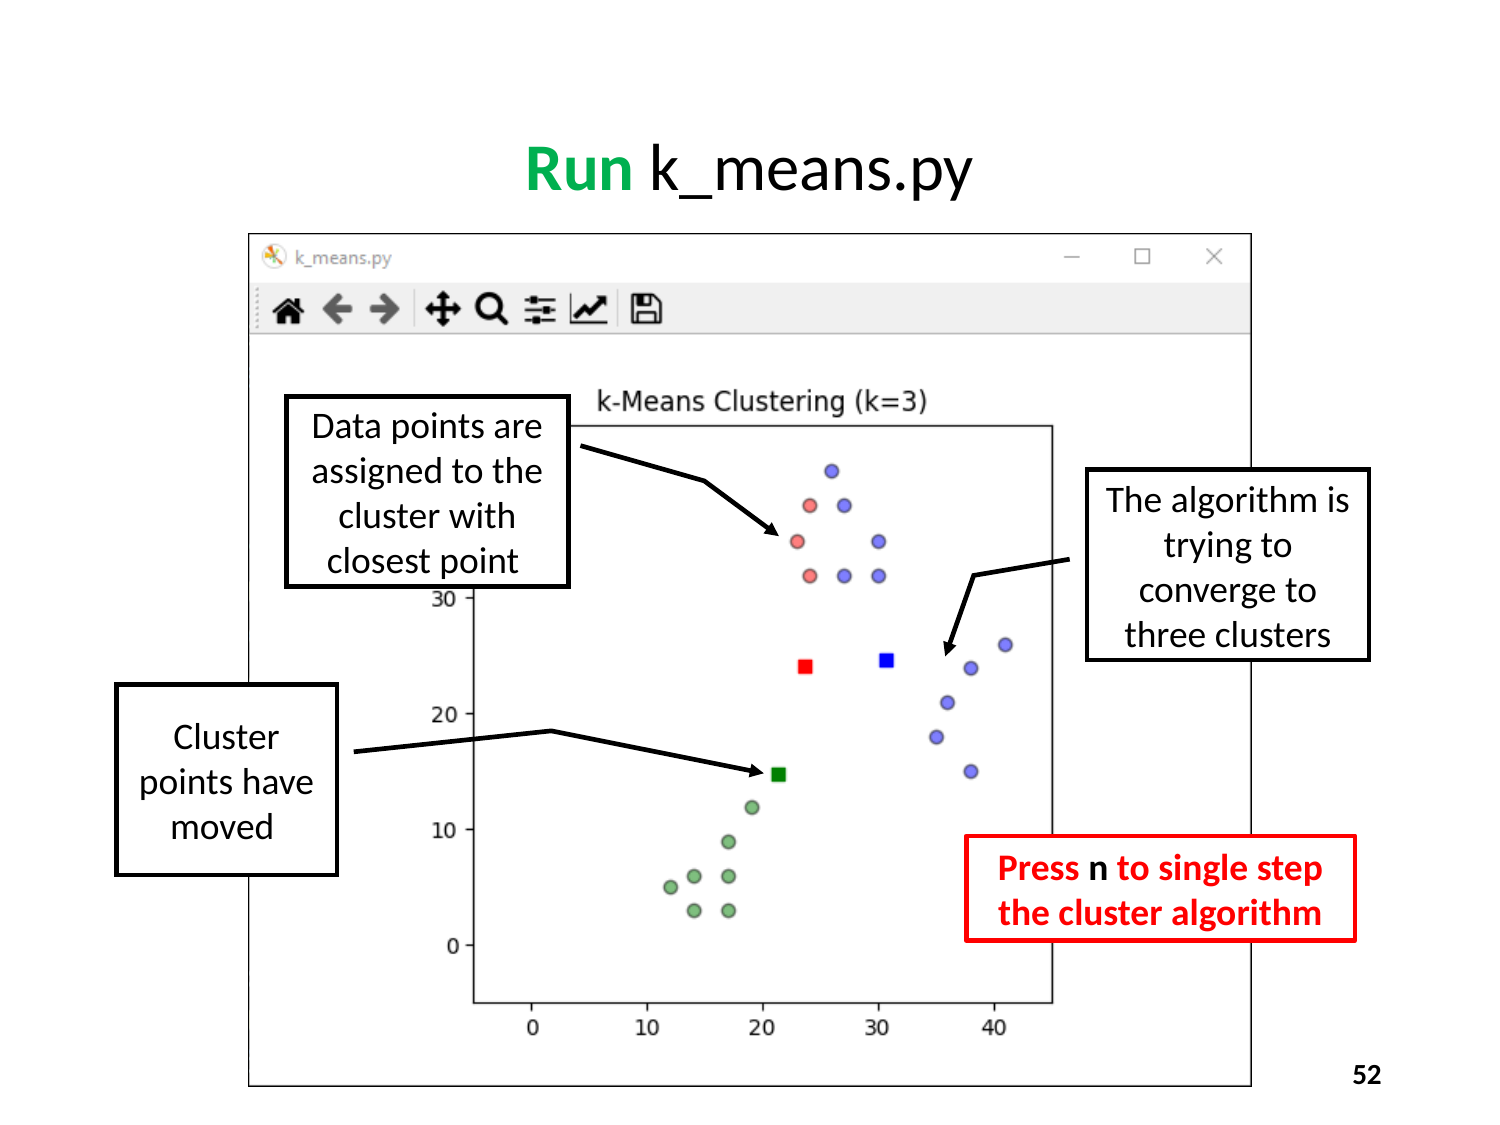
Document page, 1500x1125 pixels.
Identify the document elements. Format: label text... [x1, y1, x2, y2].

picture [248, 233, 1252, 1087]
text_box Press n to single step the cluster algorithm [1252, 835, 1355, 941]
title Run k_means.py [103, 59, 1397, 278]
text_box The algorithm is trying to converge to three clusters [1252, 469, 1370, 661]
slide_number 52 [1059, 1042, 1397, 1103]
